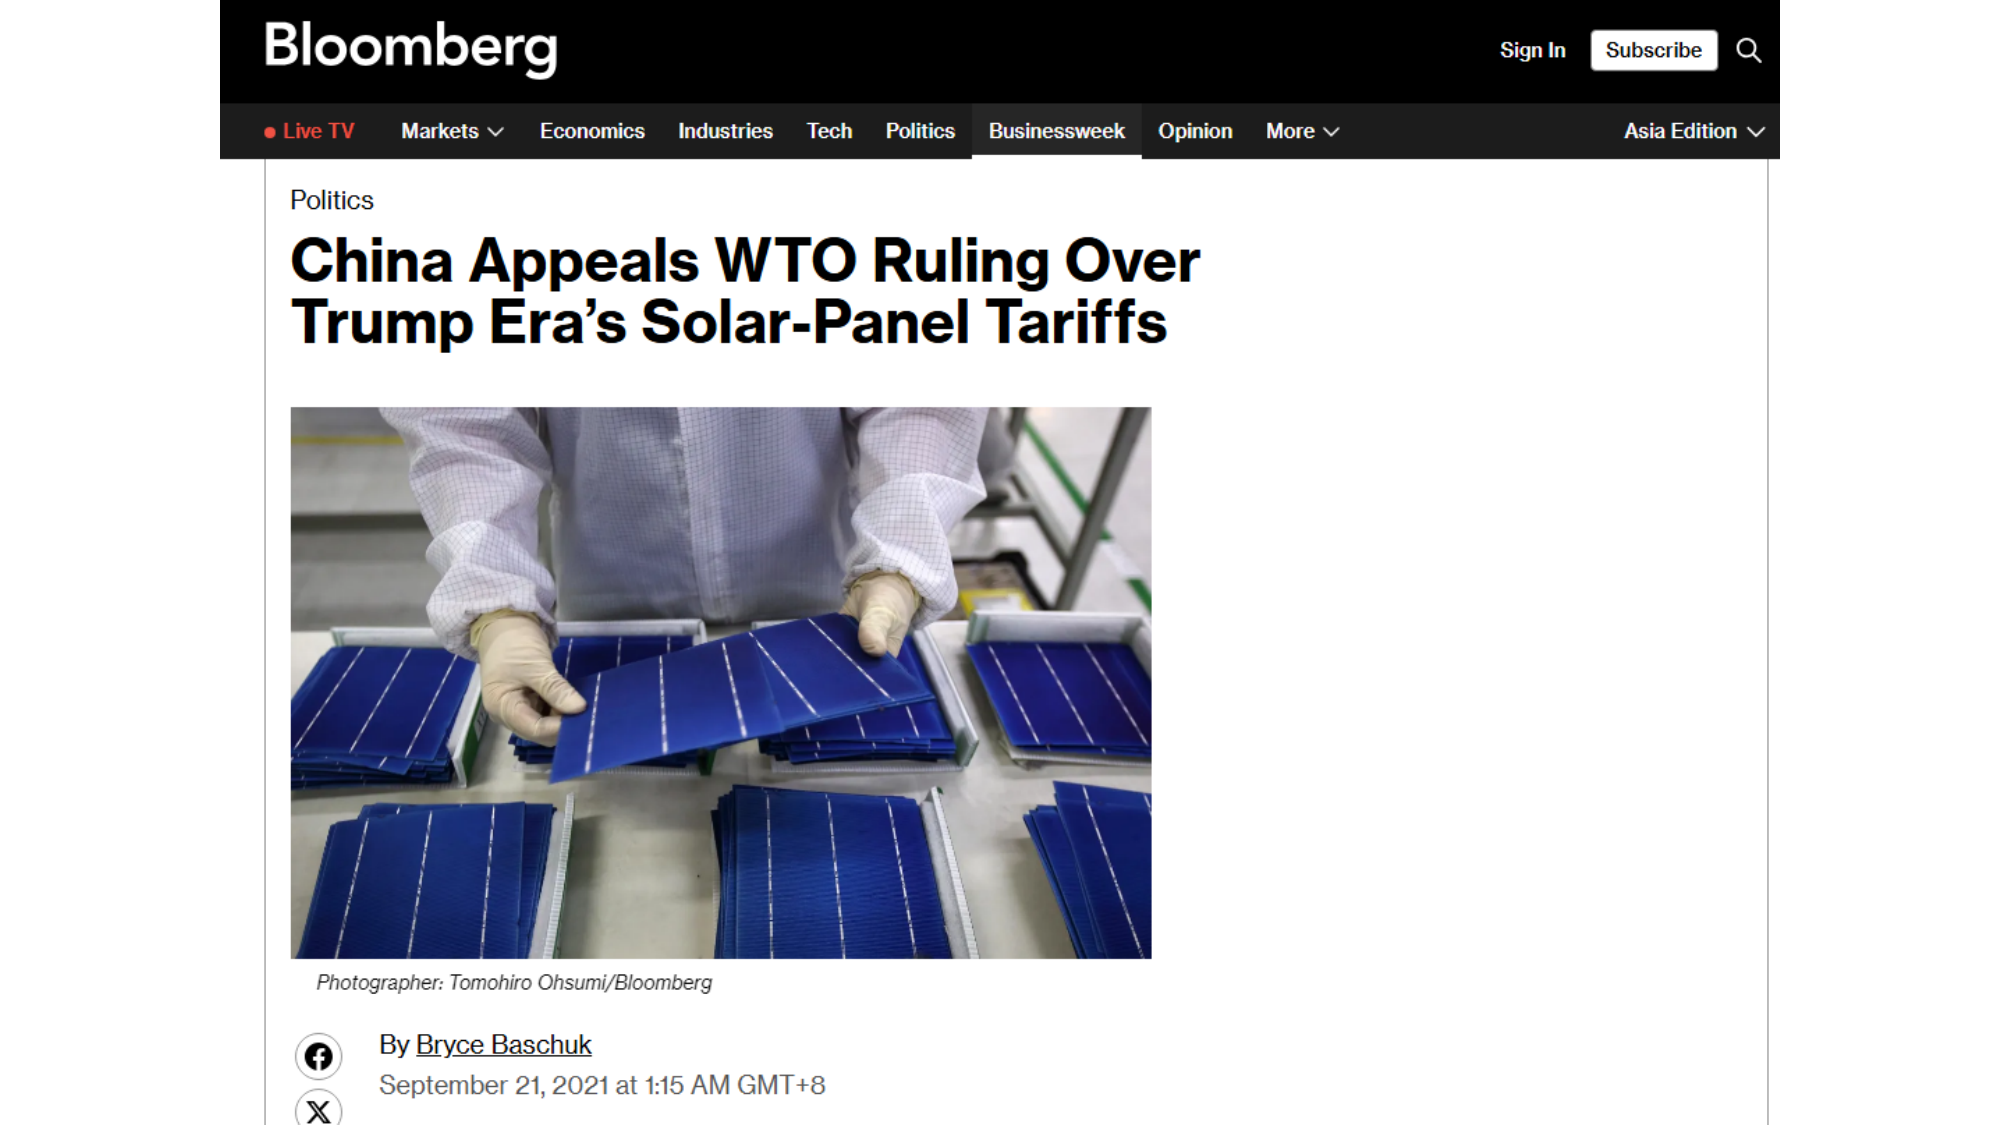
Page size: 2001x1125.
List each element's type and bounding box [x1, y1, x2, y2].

picture [219, 0, 1780, 1125]
